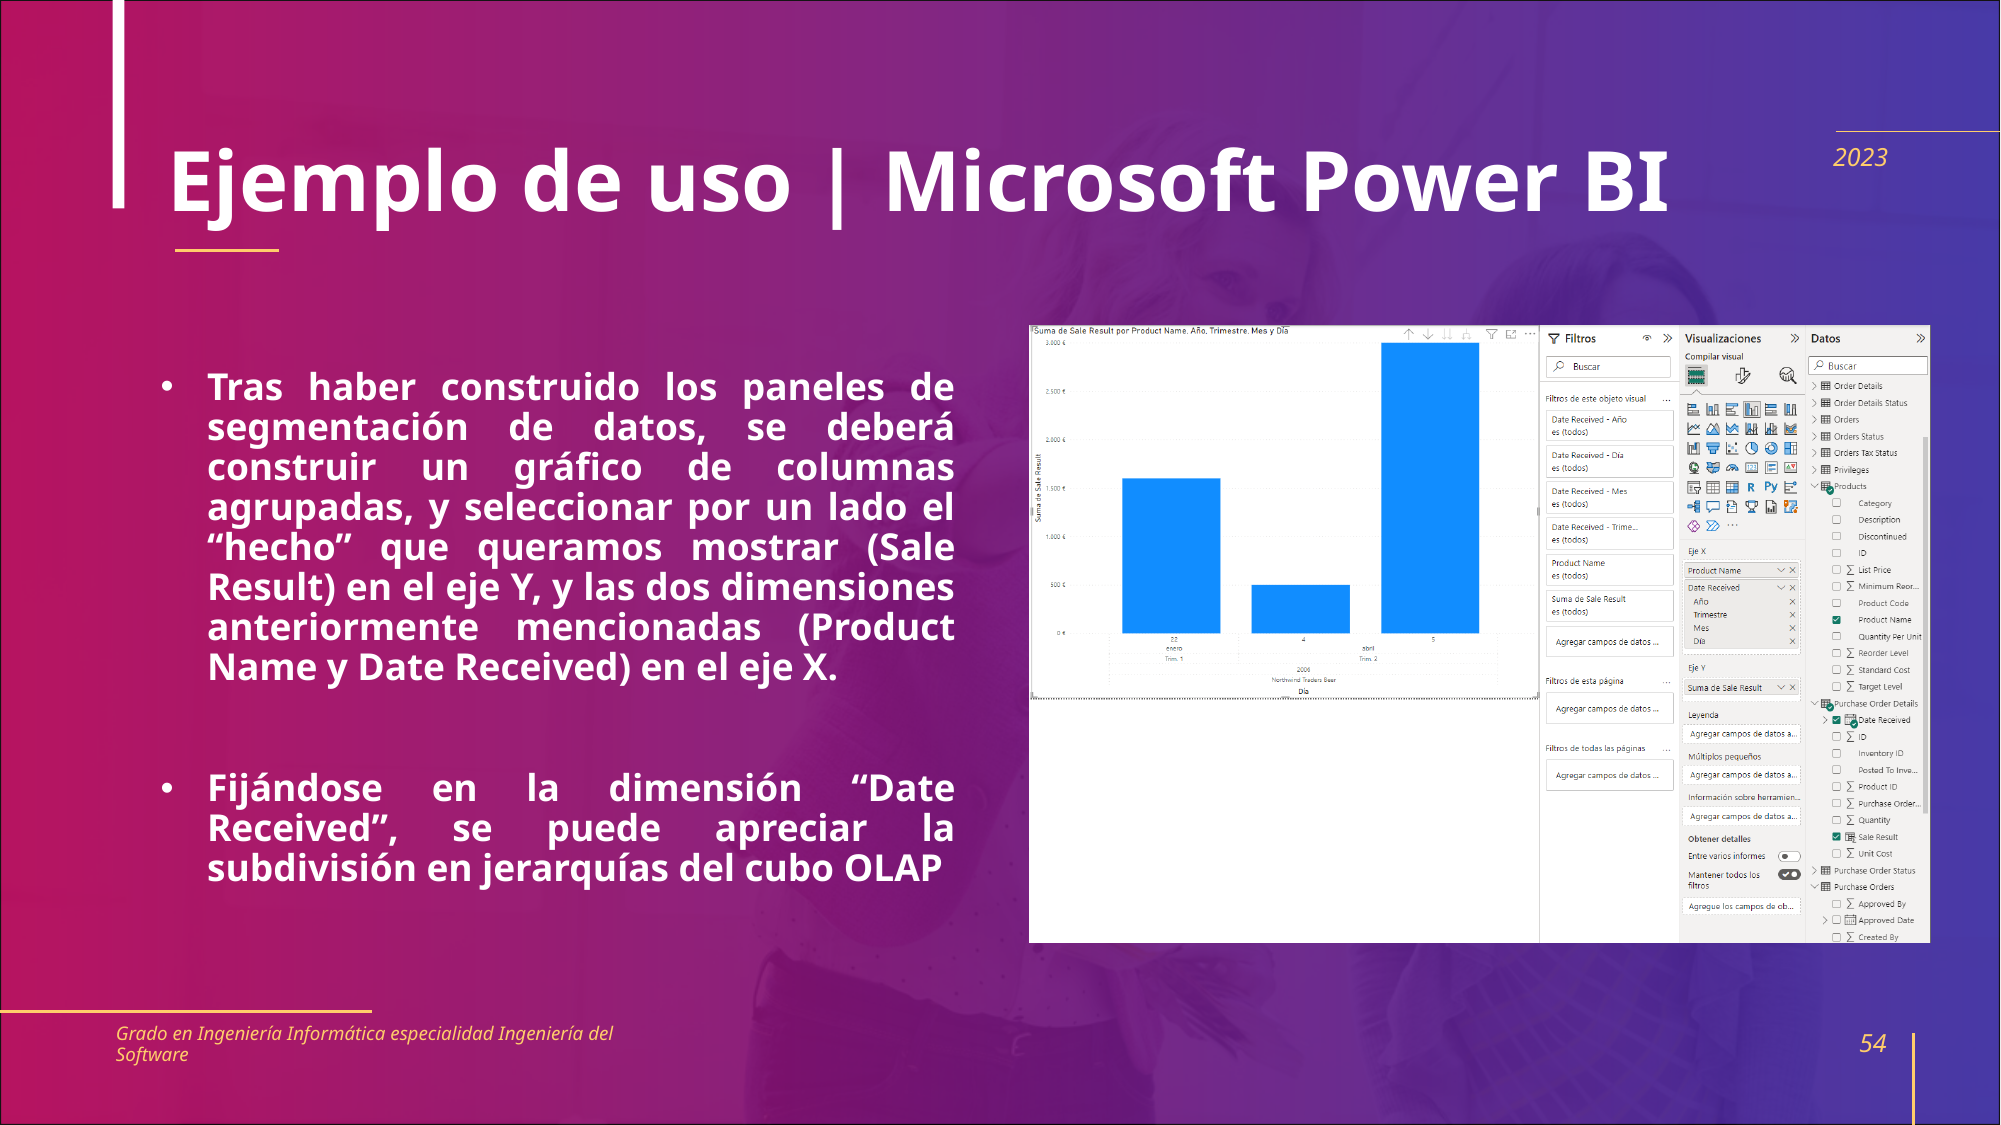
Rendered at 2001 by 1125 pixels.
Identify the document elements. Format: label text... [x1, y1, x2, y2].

title Ejemplo de uso | Microsoft Power BI [152, 75, 1789, 293]
list 2023 [1818, 137, 1919, 192]
footer Grado en Ingeniería Informática especialidad Ingeniería del Software [100, 1015, 636, 1075]
list Tras haber construido los paneles de segmentación de datos, se deberá construir un gráfico de columnas agrupadas, y seleccionar por un lado el “hecho” que queramos mostrar (Sale Result) en el eje Y, y las dos dimensiones anteriormente mencionadas (Product Name y Date Received) en el eje X. Fijándose en la dimensión “Date Received”, se puede apreciar la subdivisión en jerarquías del cubo OLAP [145, 361, 971, 979]
slide_number 54 [1451, 1015, 1902, 1075]
picture [1029, 325, 1931, 943]
